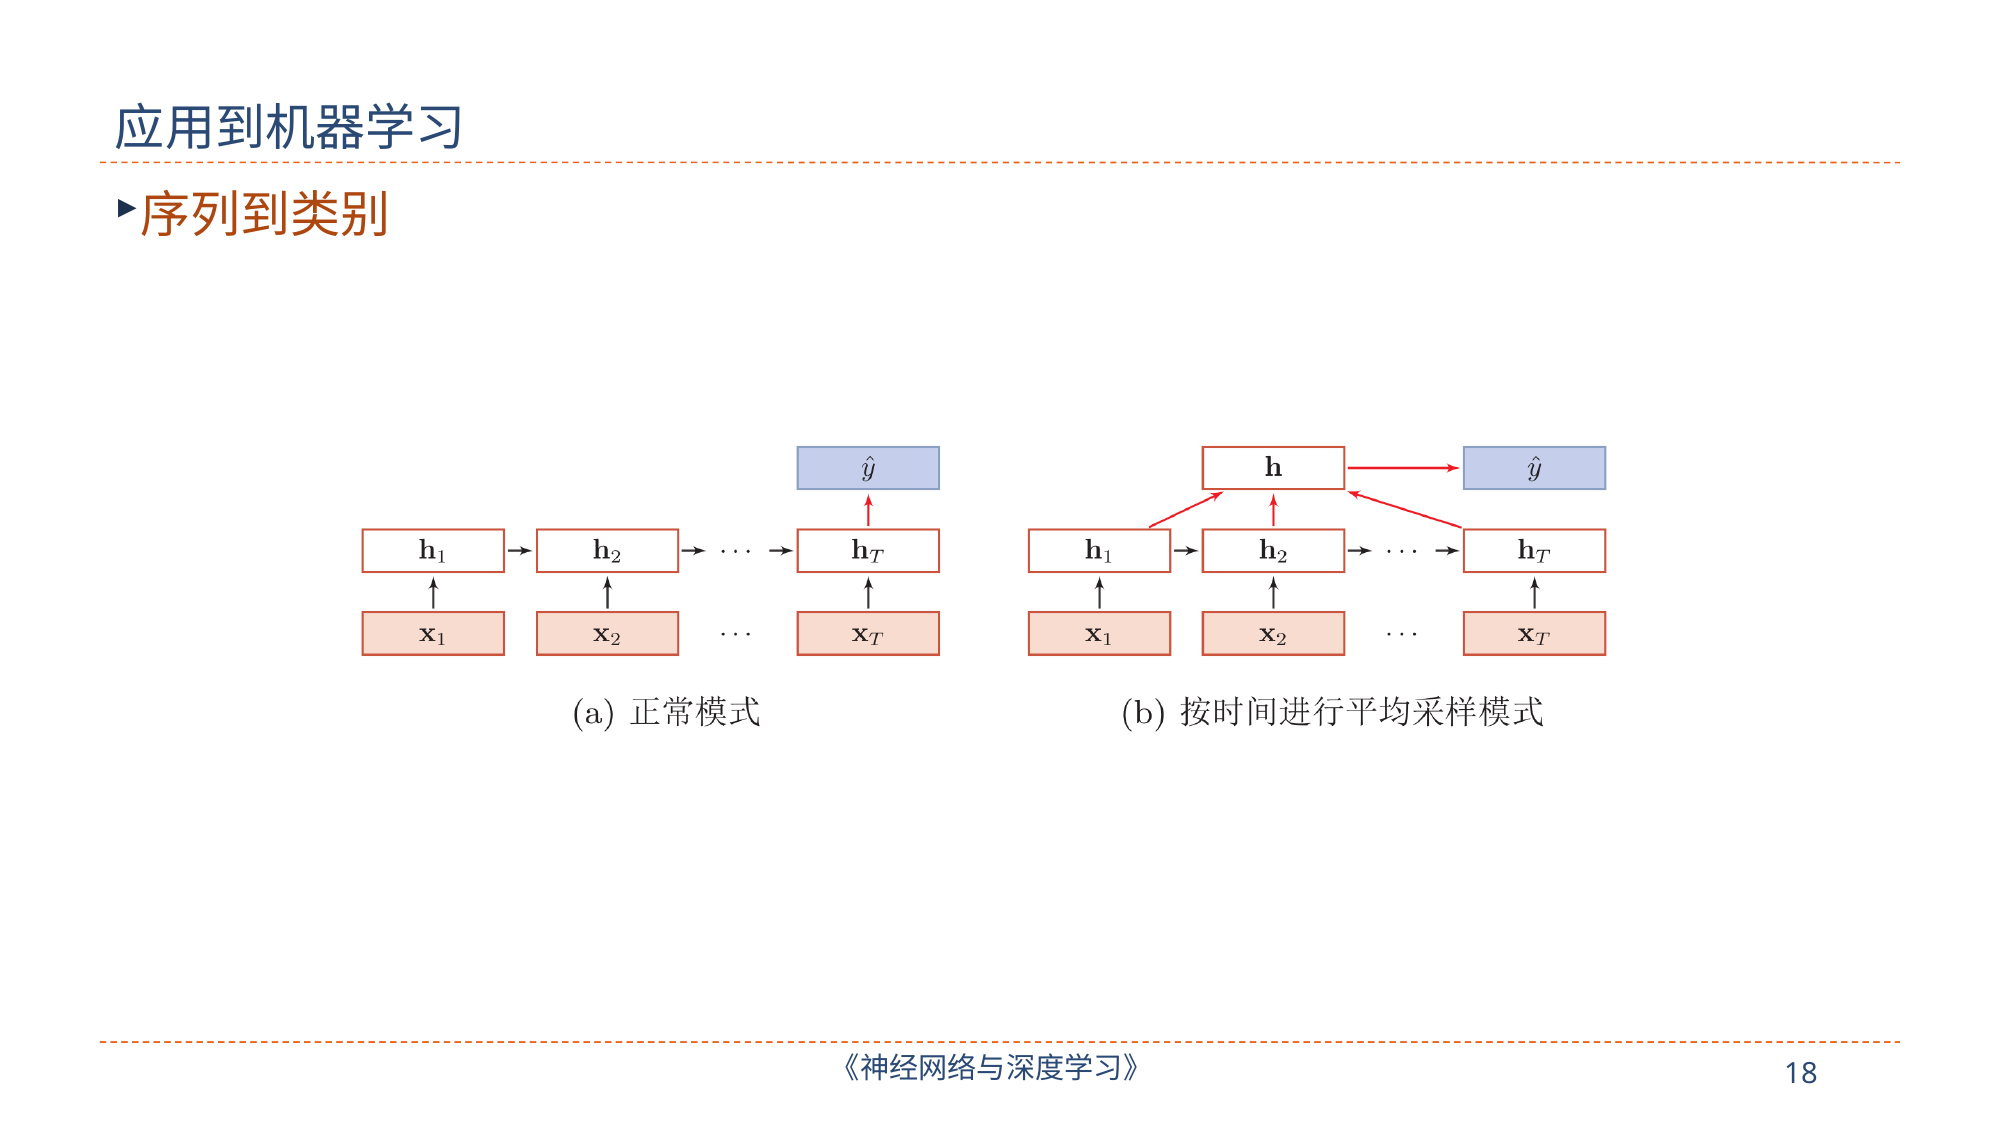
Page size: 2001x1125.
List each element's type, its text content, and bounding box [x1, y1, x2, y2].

title 应用到机器学习 [99, 24, 1900, 164]
picture [340, 362, 1660, 778]
list 序列到类别 [99, 174, 1900, 1006]
